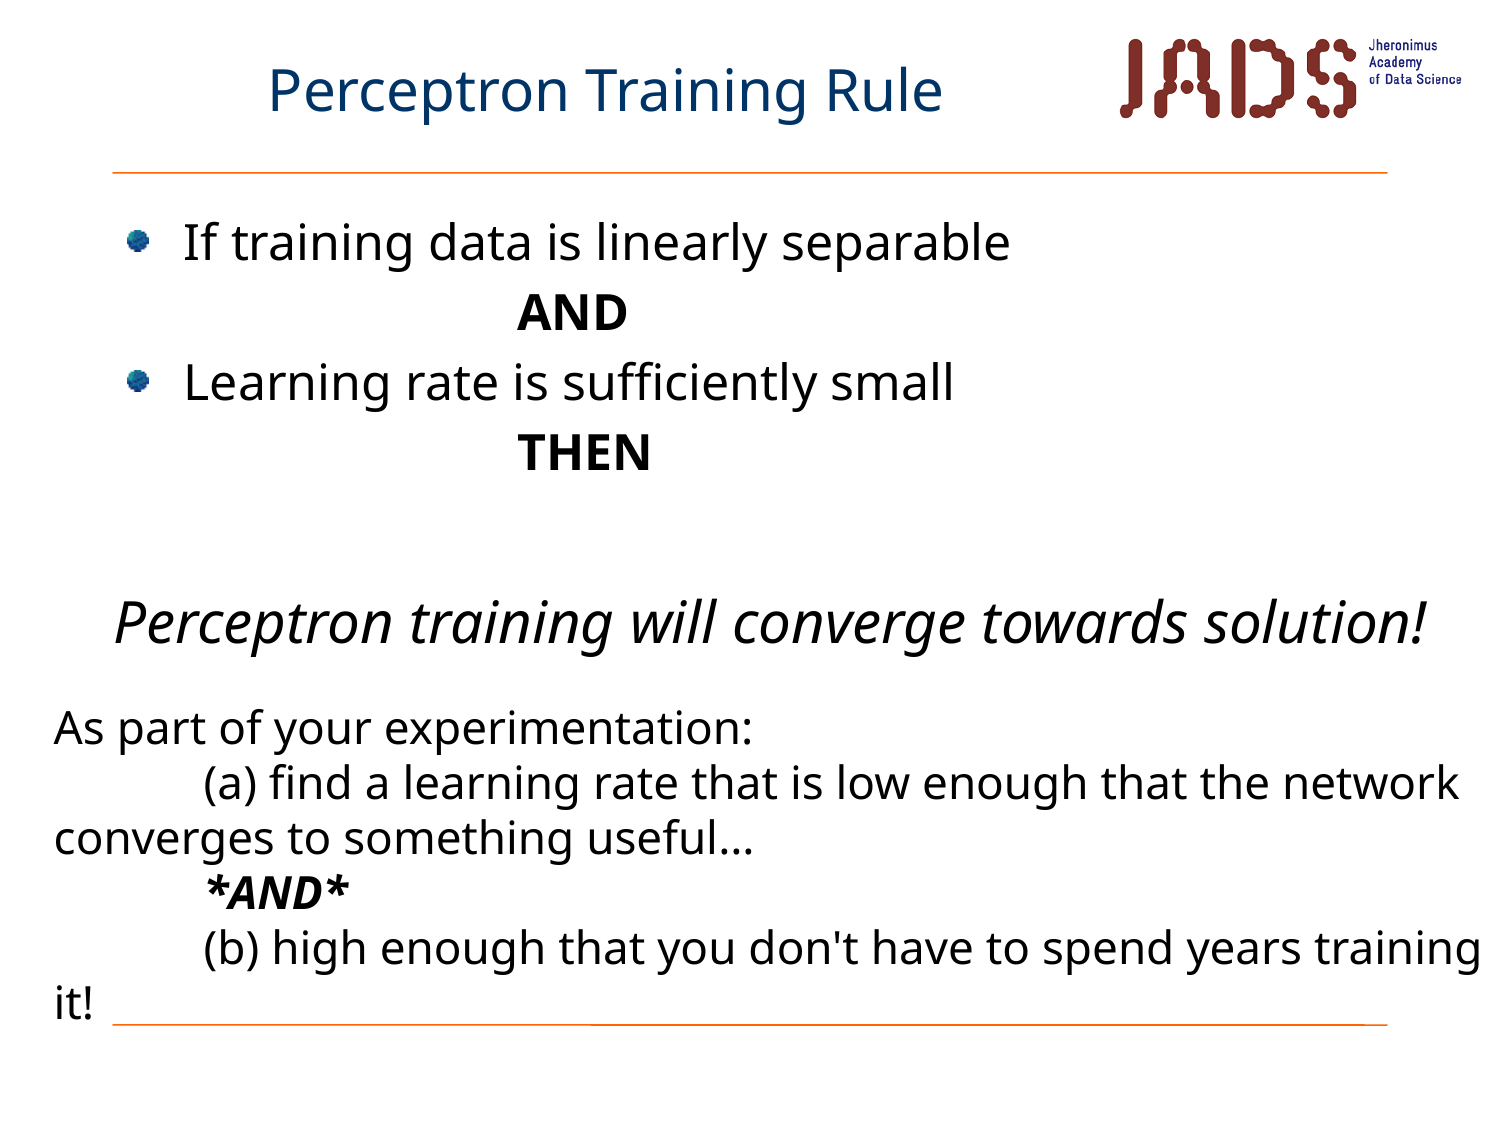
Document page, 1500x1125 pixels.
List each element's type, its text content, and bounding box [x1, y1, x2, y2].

picture [127, 230, 149, 252]
text_box Perceptron training will converge towards solution! [98, 577, 1443, 663]
picture [1080, 0, 1500, 157]
picture [127, 370, 149, 392]
list If training data is linearly separable AND Learning rate is sufficiently small THEN [112, 203, 1388, 523]
text_box As part of your experimentation: (a) find a learning rate that is low enough that the network converges to something useful… *AND* (b) high enough that you don't have to spend years training it! [38, 691, 1500, 1037]
title Perceptron Training Rule [252, 19, 1185, 157]
